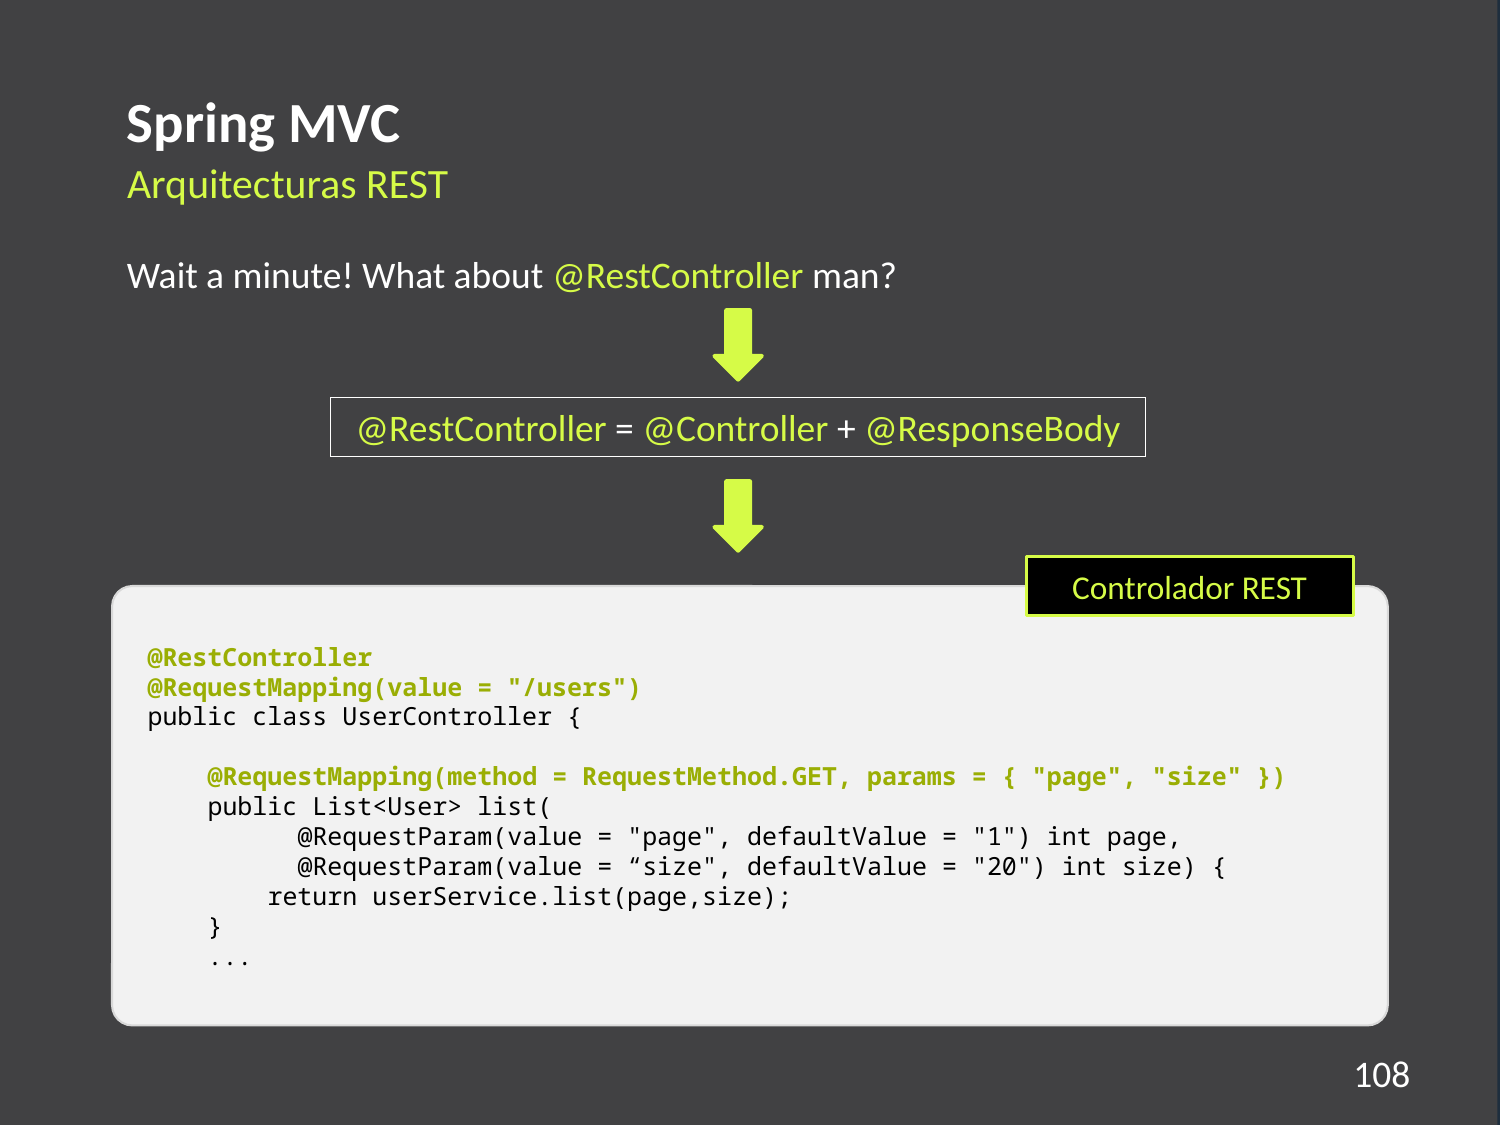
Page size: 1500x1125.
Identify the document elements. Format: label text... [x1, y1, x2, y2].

text_box Wait a minute! What about @RestController man? [112, 243, 1365, 304]
text_box @RestController = @Controller + @ResponseBody [330, 397, 1146, 457]
text_box Arquitecturas REST [112, 148, 1425, 220]
text_box 108 [1281, 1042, 1425, 1103]
text_box [712, 479, 764, 553]
text_box Spring MVC [112, 78, 1069, 148]
text_box Controlador REST [1026, 556, 1354, 616]
text_box [712, 308, 764, 382]
text_box @RestController @RequestMapping(value = "/users") public class UserController { @RequestMapping(method = RequestMethod.GET, params = { "page", "size" }) public List<User> list( @RequestParam(value = "page", defaultValue = "1") int page, @RequestParam(value = “size", defaultValue = "20") int size) { return userService.list(page,size); } ... [112, 586, 1388, 1026]
